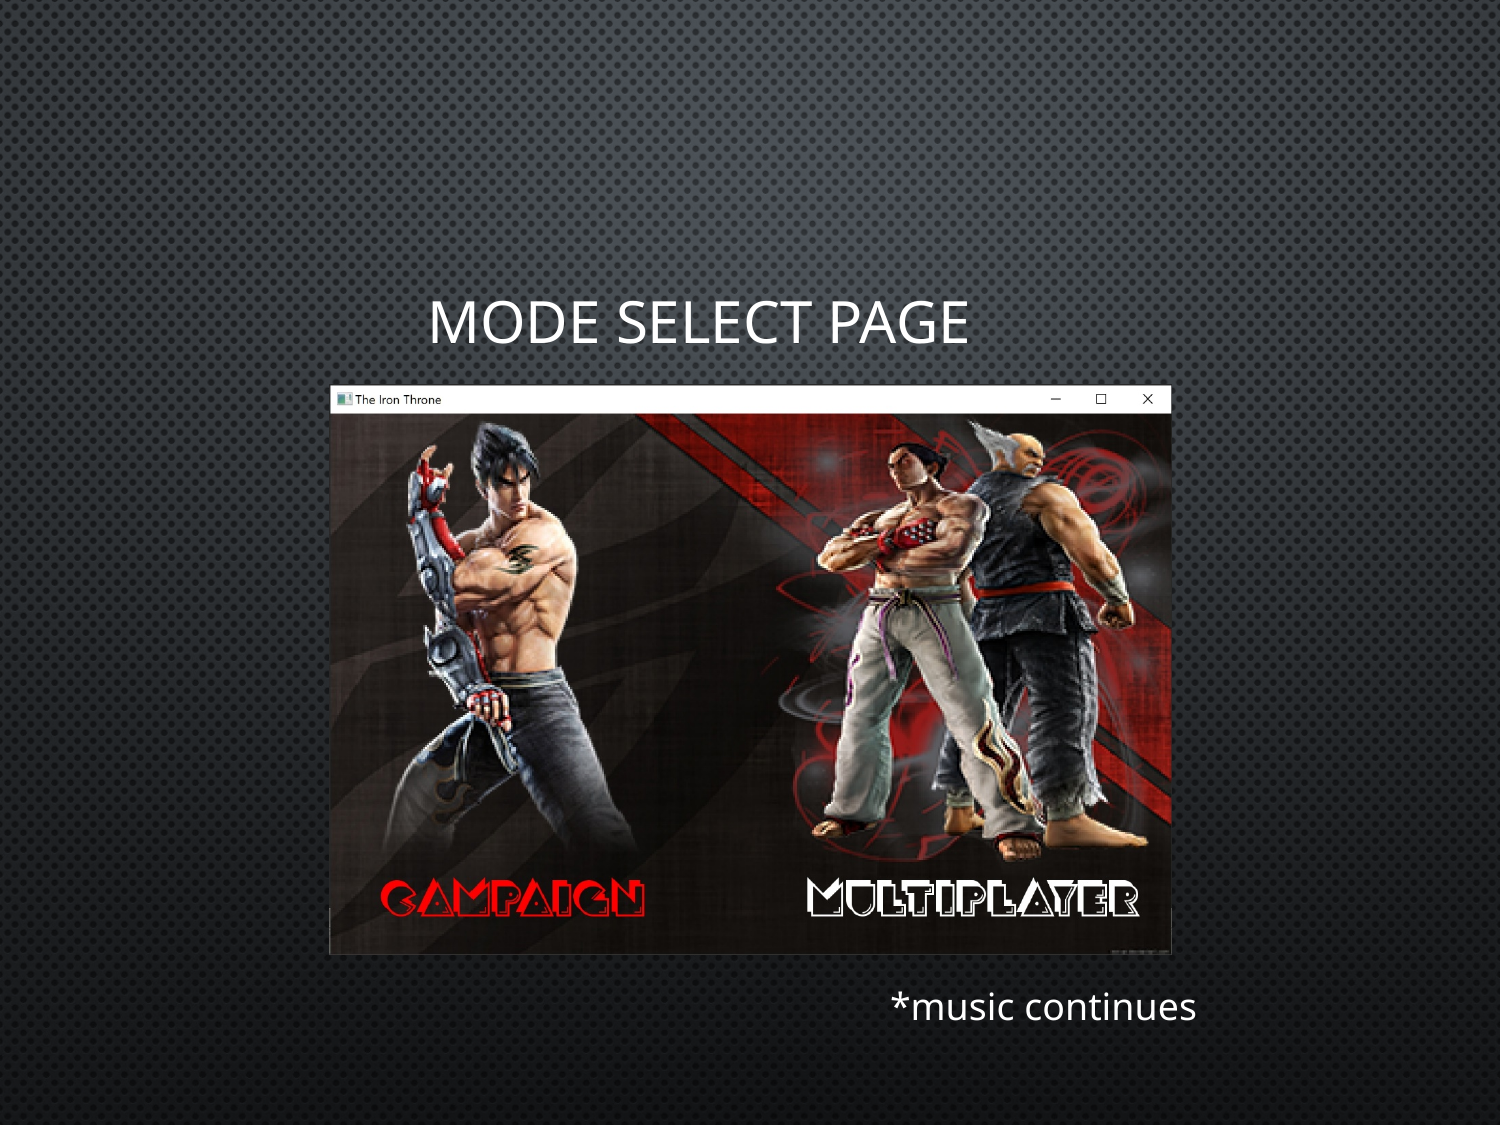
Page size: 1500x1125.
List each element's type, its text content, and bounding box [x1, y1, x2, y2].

title MODE SELECT PAGE [412, 212, 1500, 428]
picture [0, 0, 1500, 1125]
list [328, 384, 1172, 955]
text_box *music continues [875, 974, 1363, 1035]
